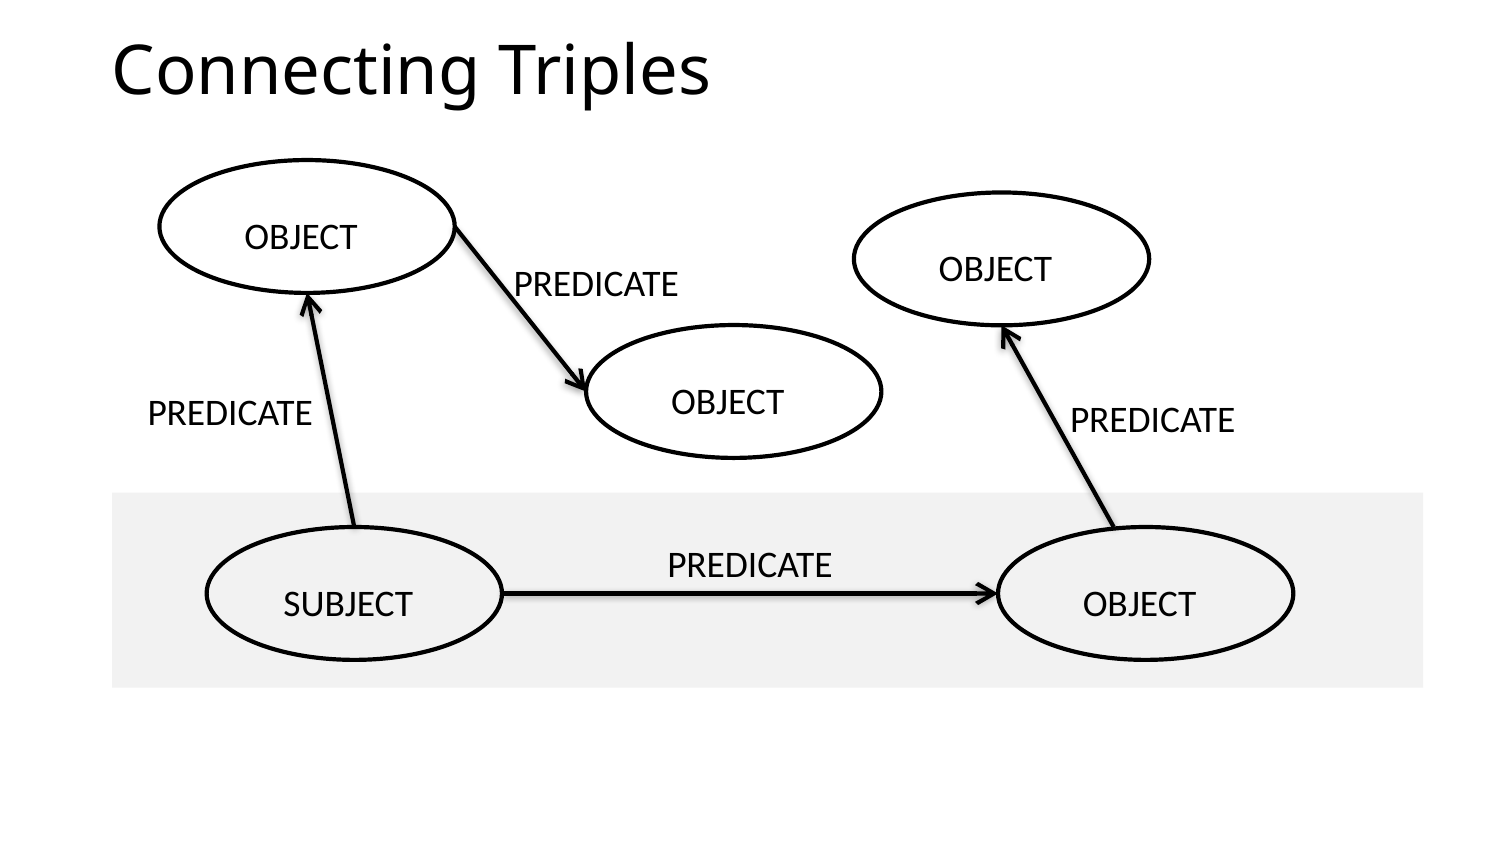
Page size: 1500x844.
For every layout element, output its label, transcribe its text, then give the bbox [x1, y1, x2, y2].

text_box OBJECT [1021, 571, 1258, 632]
text_box SUBJECT [230, 571, 467, 632]
text_box [996, 524, 1296, 662]
text_box [157, 157, 457, 295]
title Connecting Triples [96, 0, 1447, 138]
text_box PREDICATE [1118, 387, 1271, 447]
text_box [110, 491, 1425, 690]
text_box [584, 322, 884, 461]
text_box [204, 525, 504, 662]
text_box [851, 190, 1152, 328]
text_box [306, 292, 355, 528]
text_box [454, 226, 587, 392]
text_box OBJECT [877, 236, 1114, 297]
text_box PREDICATE [112, 380, 301, 440]
text_box PREDICATE [590, 251, 715, 312]
text_box OBJECT [182, 204, 420, 265]
text_box PREDICATE [631, 532, 868, 592]
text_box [1001, 325, 1114, 528]
text_box OBJECT [609, 369, 846, 430]
